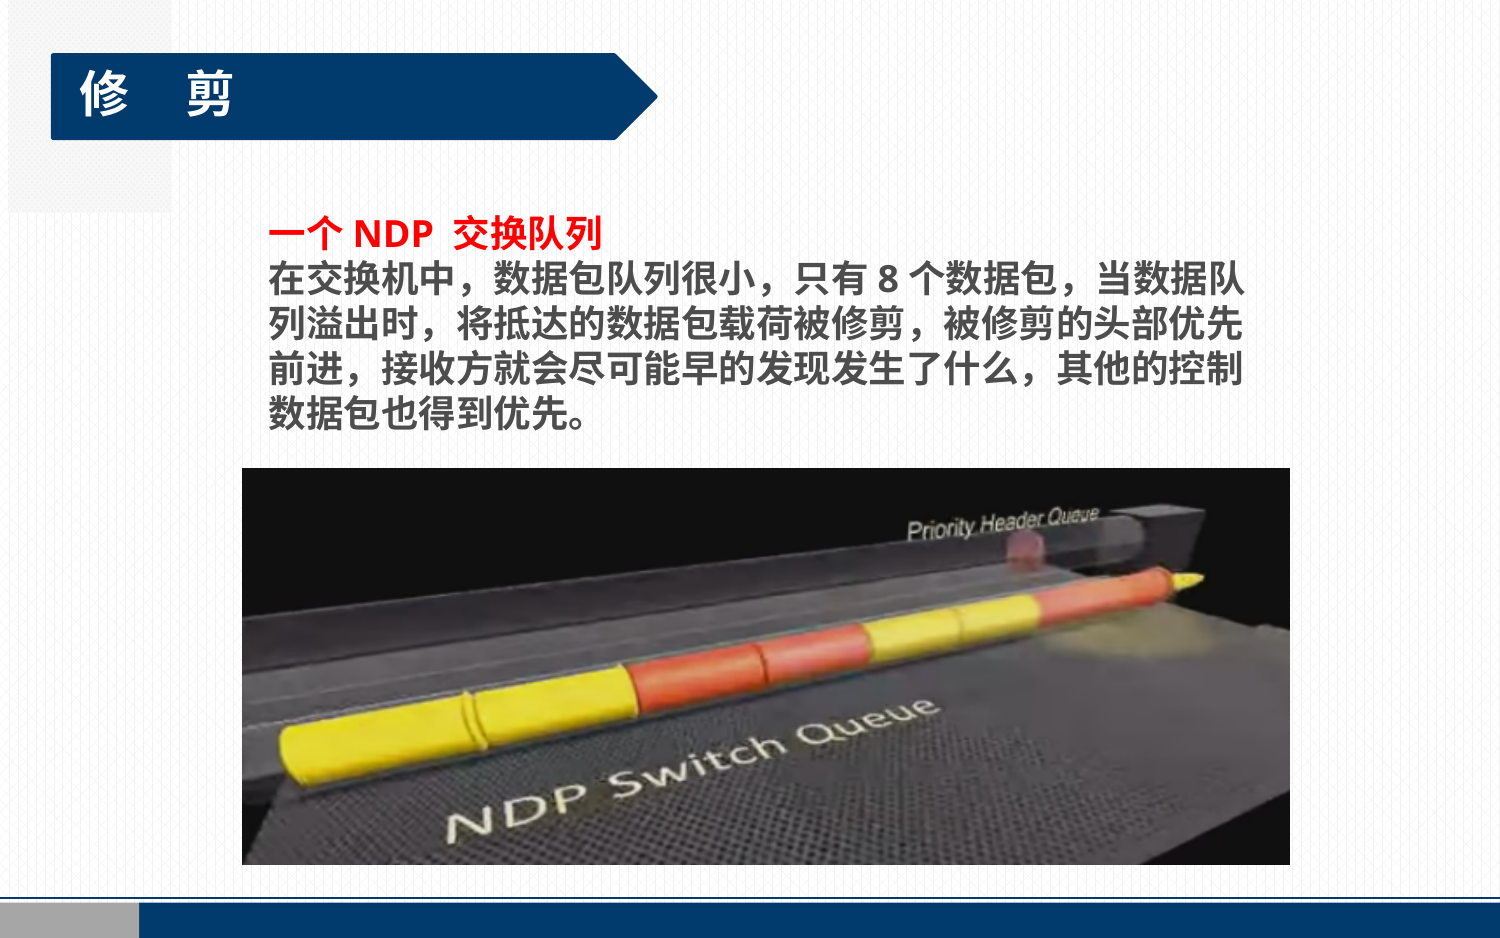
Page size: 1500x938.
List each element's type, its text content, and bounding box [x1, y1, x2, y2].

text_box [52, 55, 656, 139]
text_box 一个NDP 交换队列 在交换机中，数据包队列很小，只有8个数据包，当数据队列溢出时，将抵达的数据包载荷被修剪，被修剪的头部优先前进，接收方就会尽可能早的发现发生了什么，其他的控制数据包也得到优先。 [253, 202, 1267, 443]
picture [241, 468, 1290, 865]
picture [7, 0, 172, 213]
